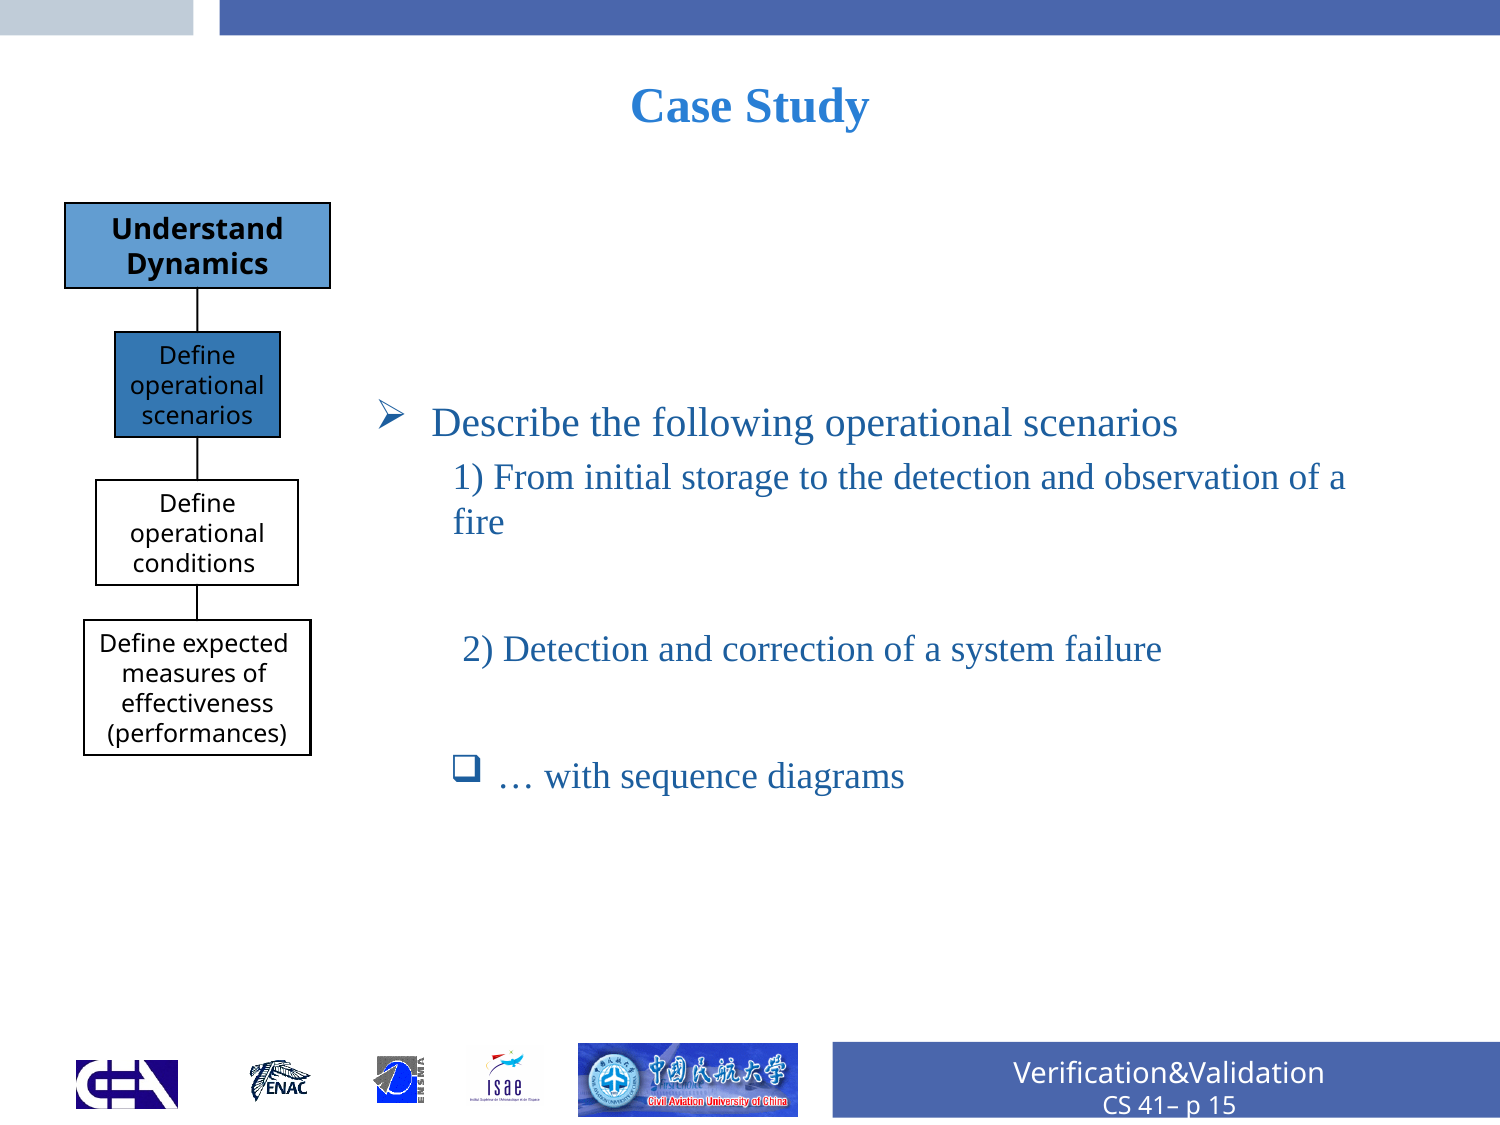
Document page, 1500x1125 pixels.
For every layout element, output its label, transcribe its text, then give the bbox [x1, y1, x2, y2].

picture [466, 1045, 544, 1106]
text_box Understand Dynamics [64, 202, 330, 288]
title Case Study [75, 45, 1425, 161]
text_box Define operational scenarios [114, 332, 280, 437]
text_box Define expected measures of effectiveness (performances) [84, 620, 311, 755]
picture [578, 1043, 798, 1117]
picture [76, 1060, 178, 1109]
list Describe the following operational scenarios 1) From initial storage to the detection and observation of a fire 2) Detection and correction of a system failure … with sequence diagrams [360, 270, 1414, 1017]
picture [249, 1060, 311, 1102]
text_box Define operational conditions [96, 480, 299, 585]
